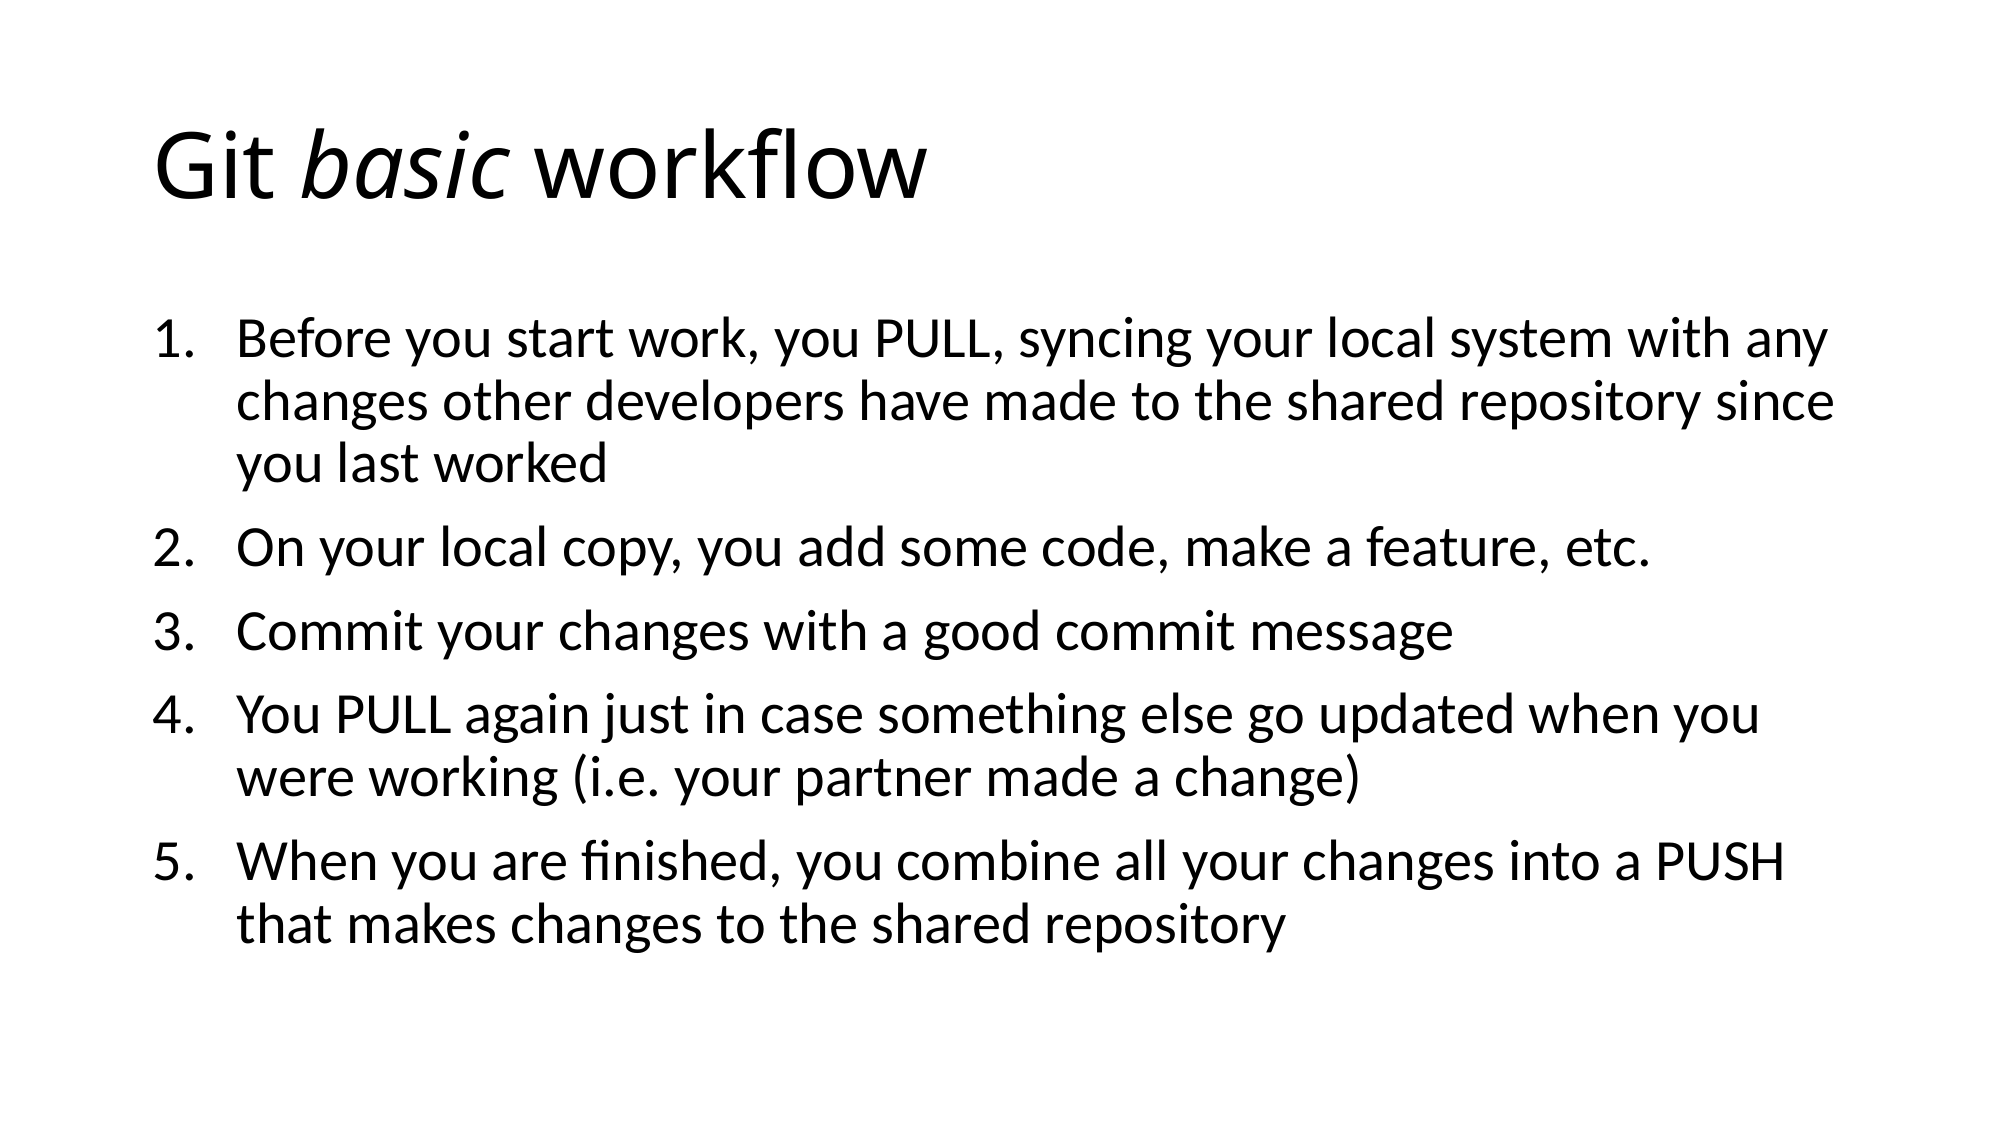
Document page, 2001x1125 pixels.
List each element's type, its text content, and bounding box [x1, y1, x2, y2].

list Before you start work, you PULL, syncing your local system with any changes other developers have made to the shared repository since you last worked On your local copy, you add some code, make a feature, etc. Commit your changes with a good commit message You PULL again just in case something else go updated when you were working (i.e. your partner made a change) When you are finished, you combine all your changes into a PUSH that makes changes to the shared repository [137, 299, 1863, 1014]
title Git basic workflow [137, 59, 1863, 278]
